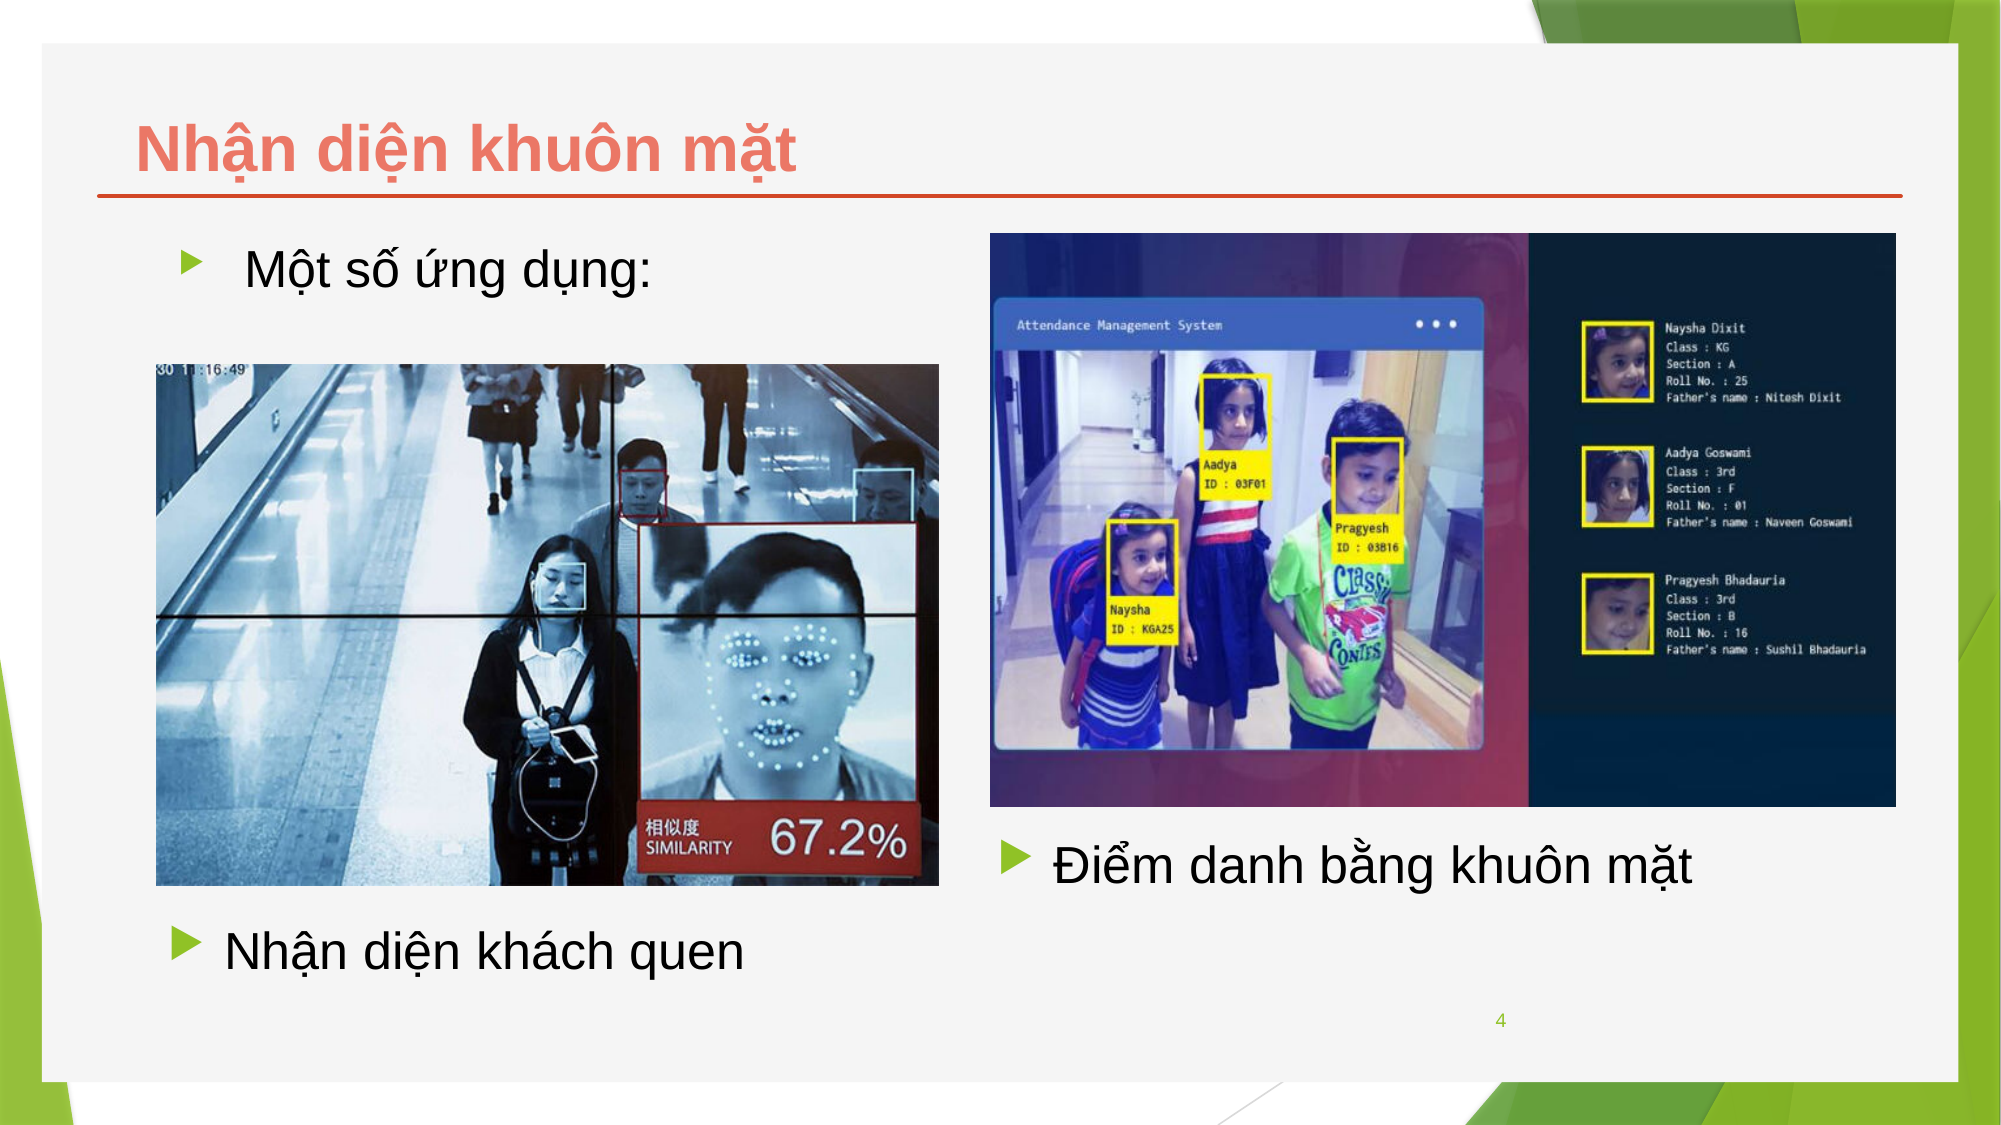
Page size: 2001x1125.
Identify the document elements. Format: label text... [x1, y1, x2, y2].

picture [155, 364, 939, 887]
text_box Điểm danh bằng khuôn mặt [982, 824, 1888, 971]
title Nhận diện khuôn mặt [120, 99, 1078, 194]
text_box Nhận diện khách quen [153, 910, 1058, 1057]
picture [990, 233, 1897, 808]
text_box Một số ứng dụng: [163, 227, 712, 331]
slide_number 4 [1450, 991, 1522, 1051]
